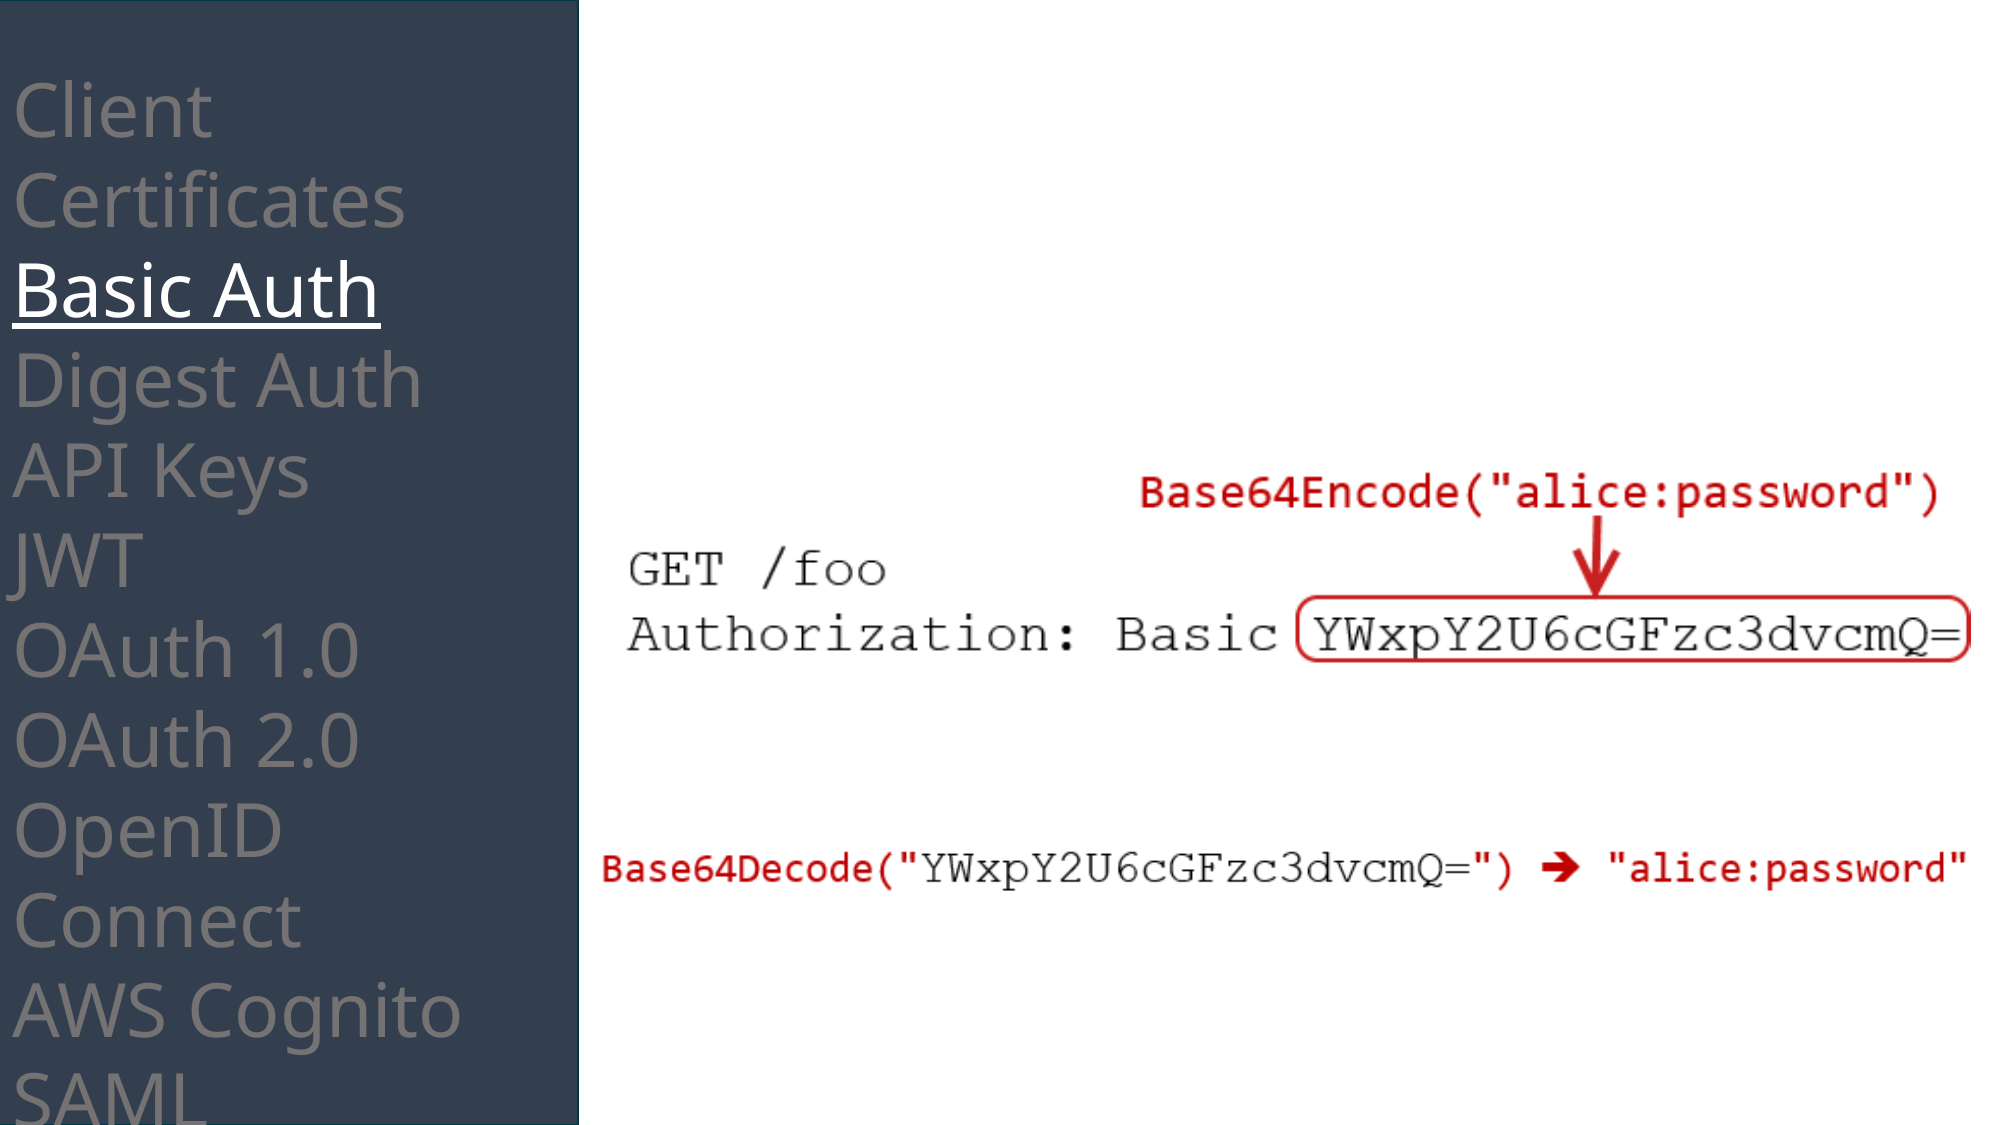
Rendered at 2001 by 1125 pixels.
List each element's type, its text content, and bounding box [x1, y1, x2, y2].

picture [595, 847, 1973, 898]
picture [615, 457, 1971, 668]
text_box Client Certificates Basic Auth Digest Auth API Keys JWT OAuth 1.0 OAuth 2.0 OpenID Connect AWS Cognito SAML WS-Security [0, 55, 578, 1125]
text_box [0, 0, 579, 1125]
